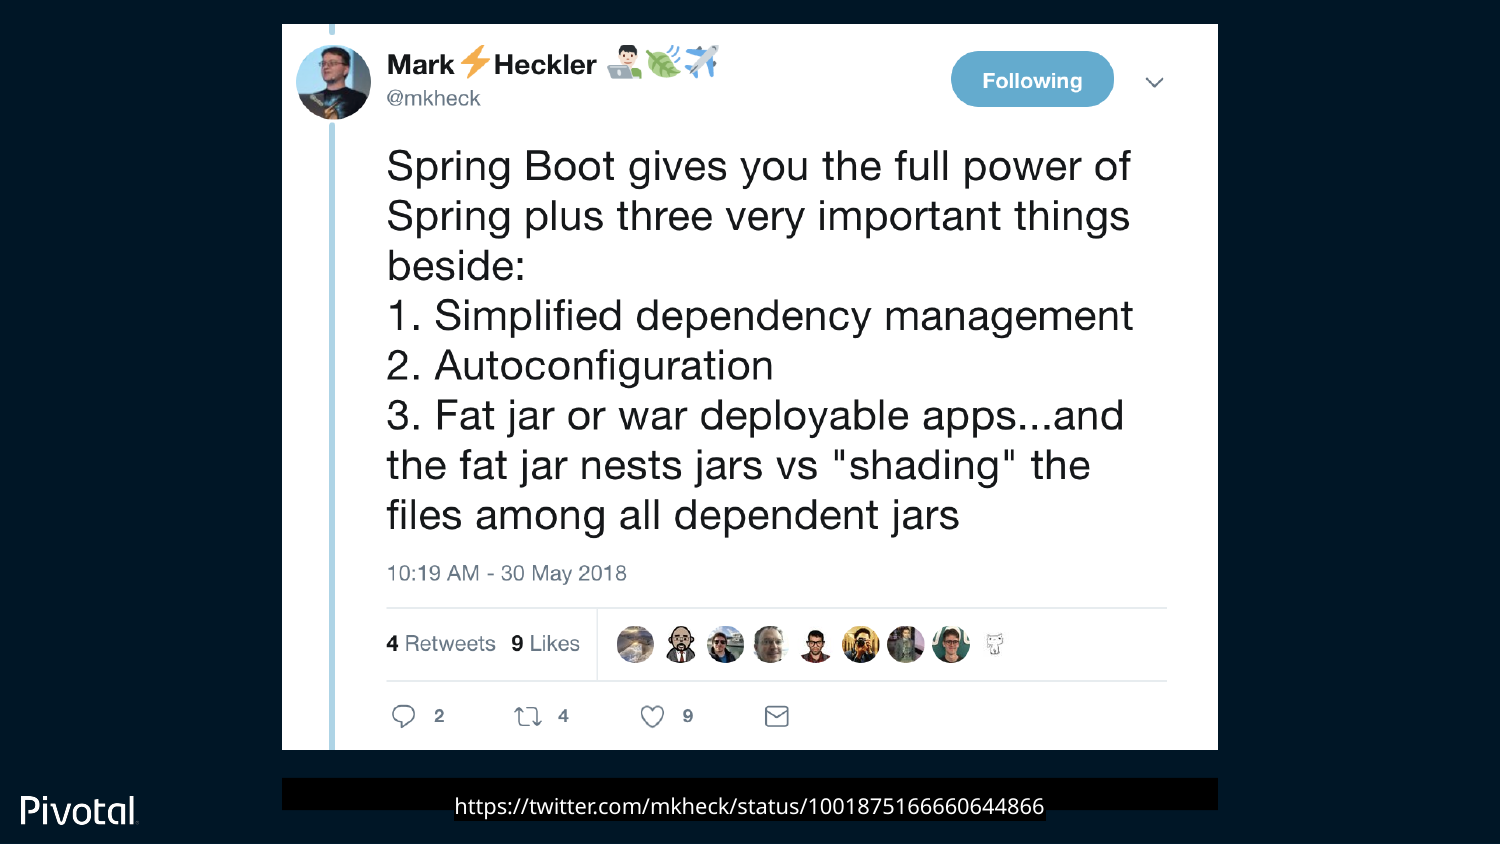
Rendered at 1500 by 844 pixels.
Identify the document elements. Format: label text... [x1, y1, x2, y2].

picture [281, 24, 1219, 750]
text_box https://twitter.com/mkheck/status/1001875166660644866 [282, 777, 1218, 811]
picture [21, 796, 139, 825]
